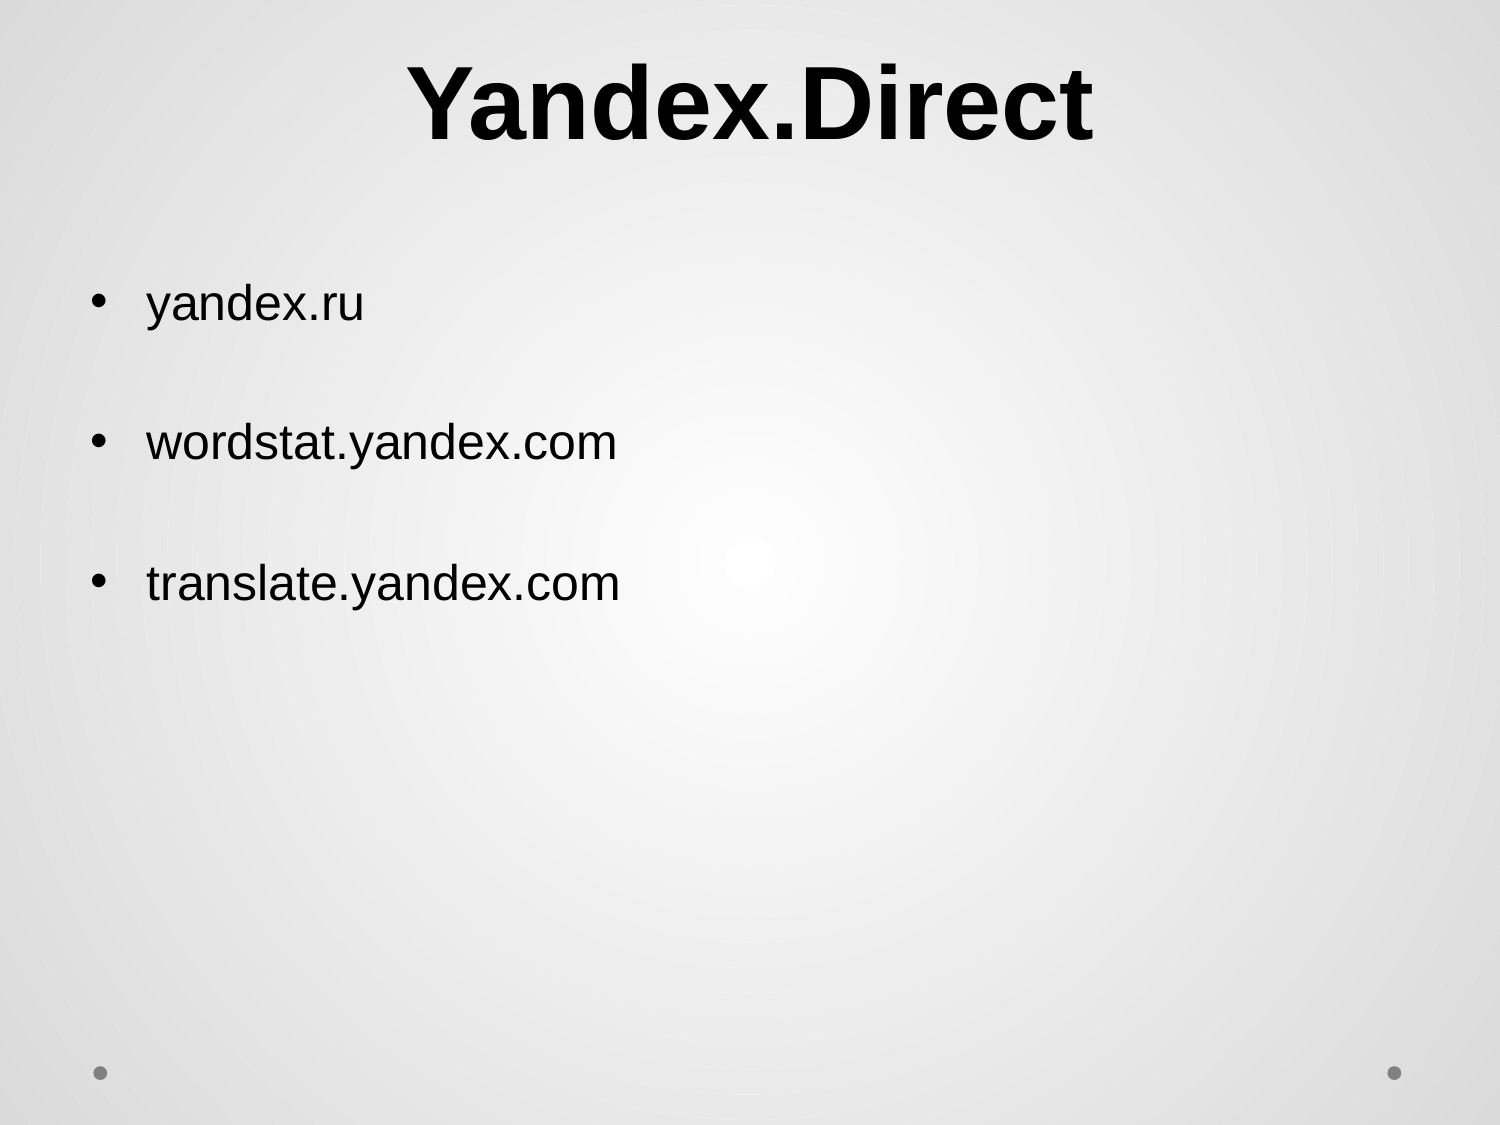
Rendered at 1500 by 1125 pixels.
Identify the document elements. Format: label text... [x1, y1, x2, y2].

title Yandex.Direct [75, 30, 1425, 168]
list yandex.ru wordstat.yandex.com translate.yandex.com [75, 262, 1425, 1005]
